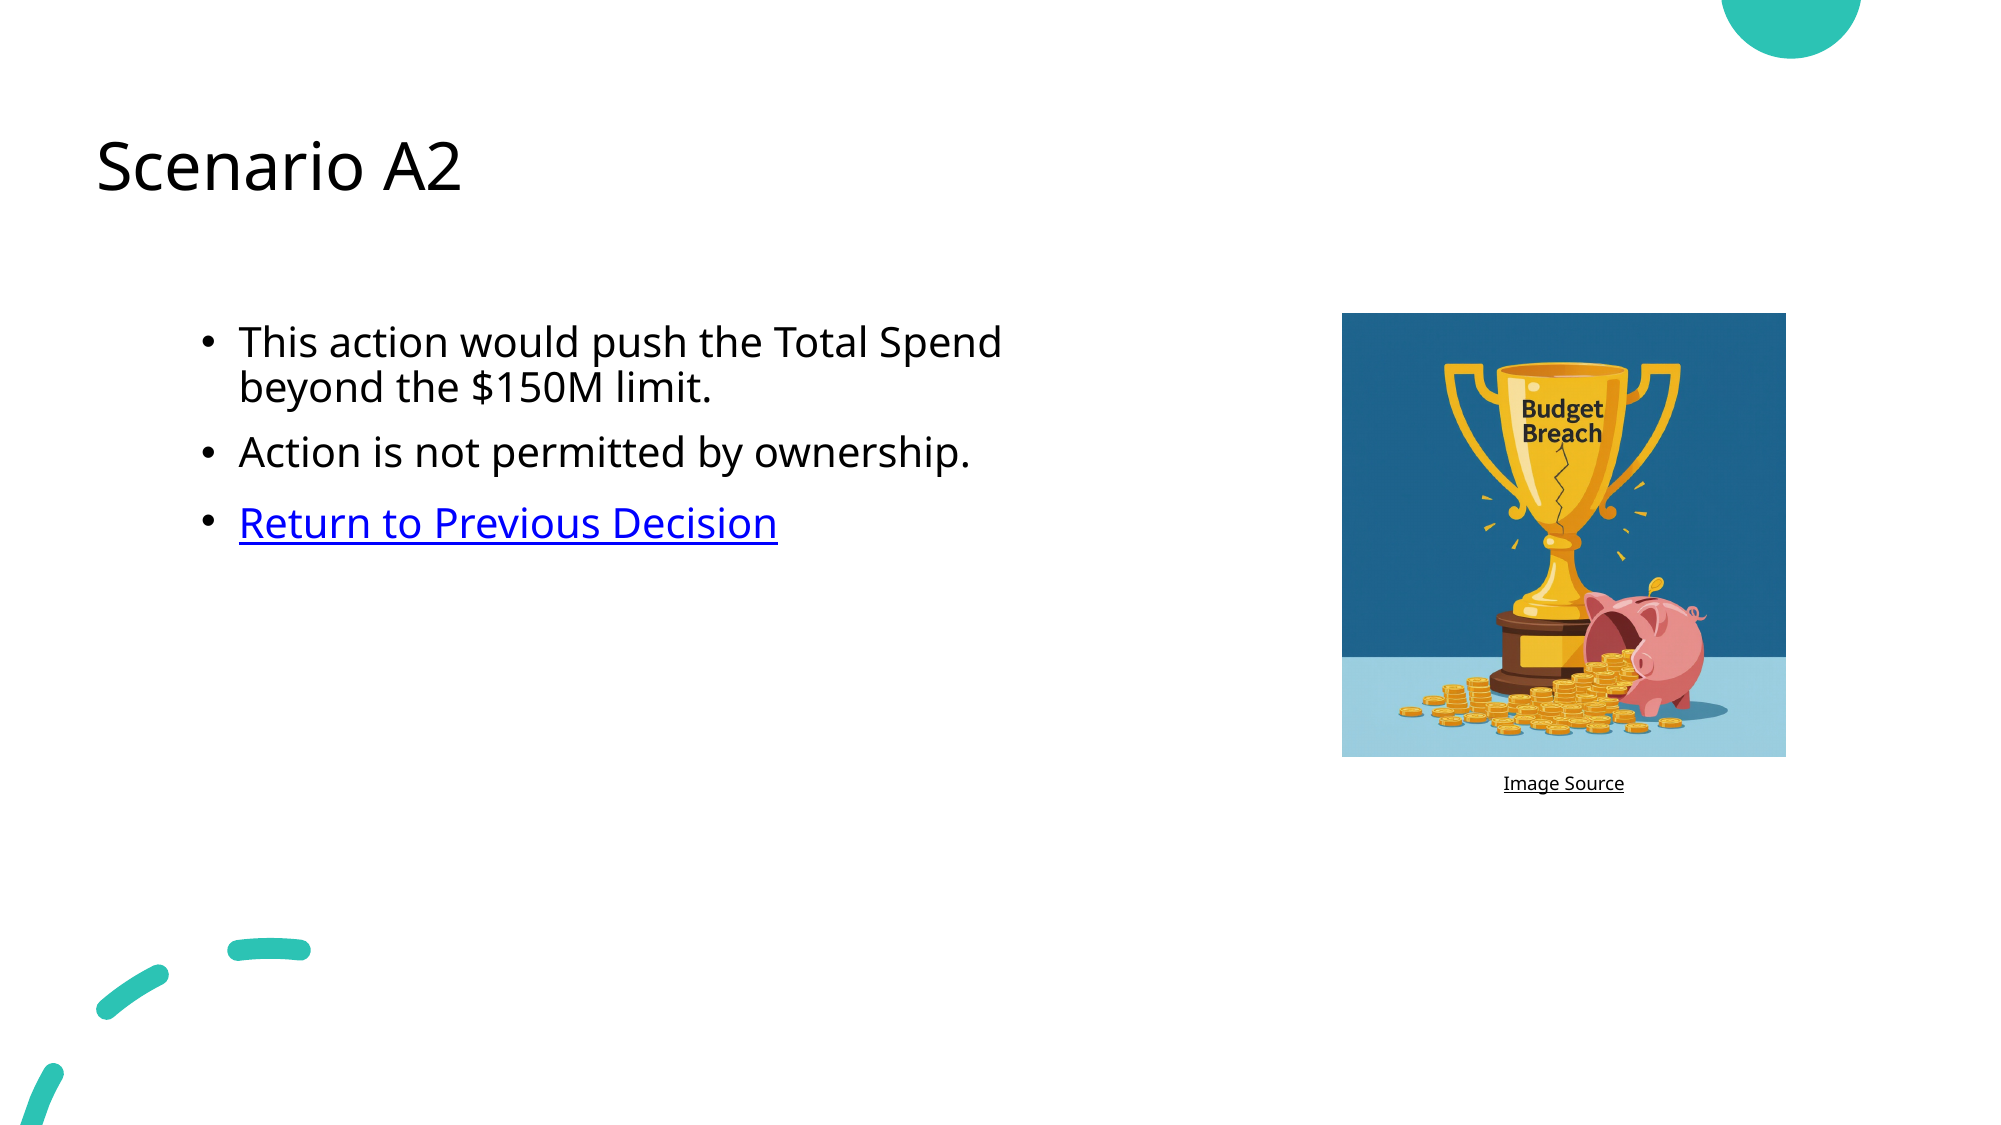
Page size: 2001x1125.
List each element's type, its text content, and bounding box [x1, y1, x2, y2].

picture [1342, 313, 1786, 757]
title Scenario A2 [88, 59, 1814, 278]
list This action would push the Total Spend beyond the $150M limit. Action is not permitted by ownership. Return to Previous Decision [193, 313, 1161, 947]
text_box Image Source [1342, 771, 1786, 798]
